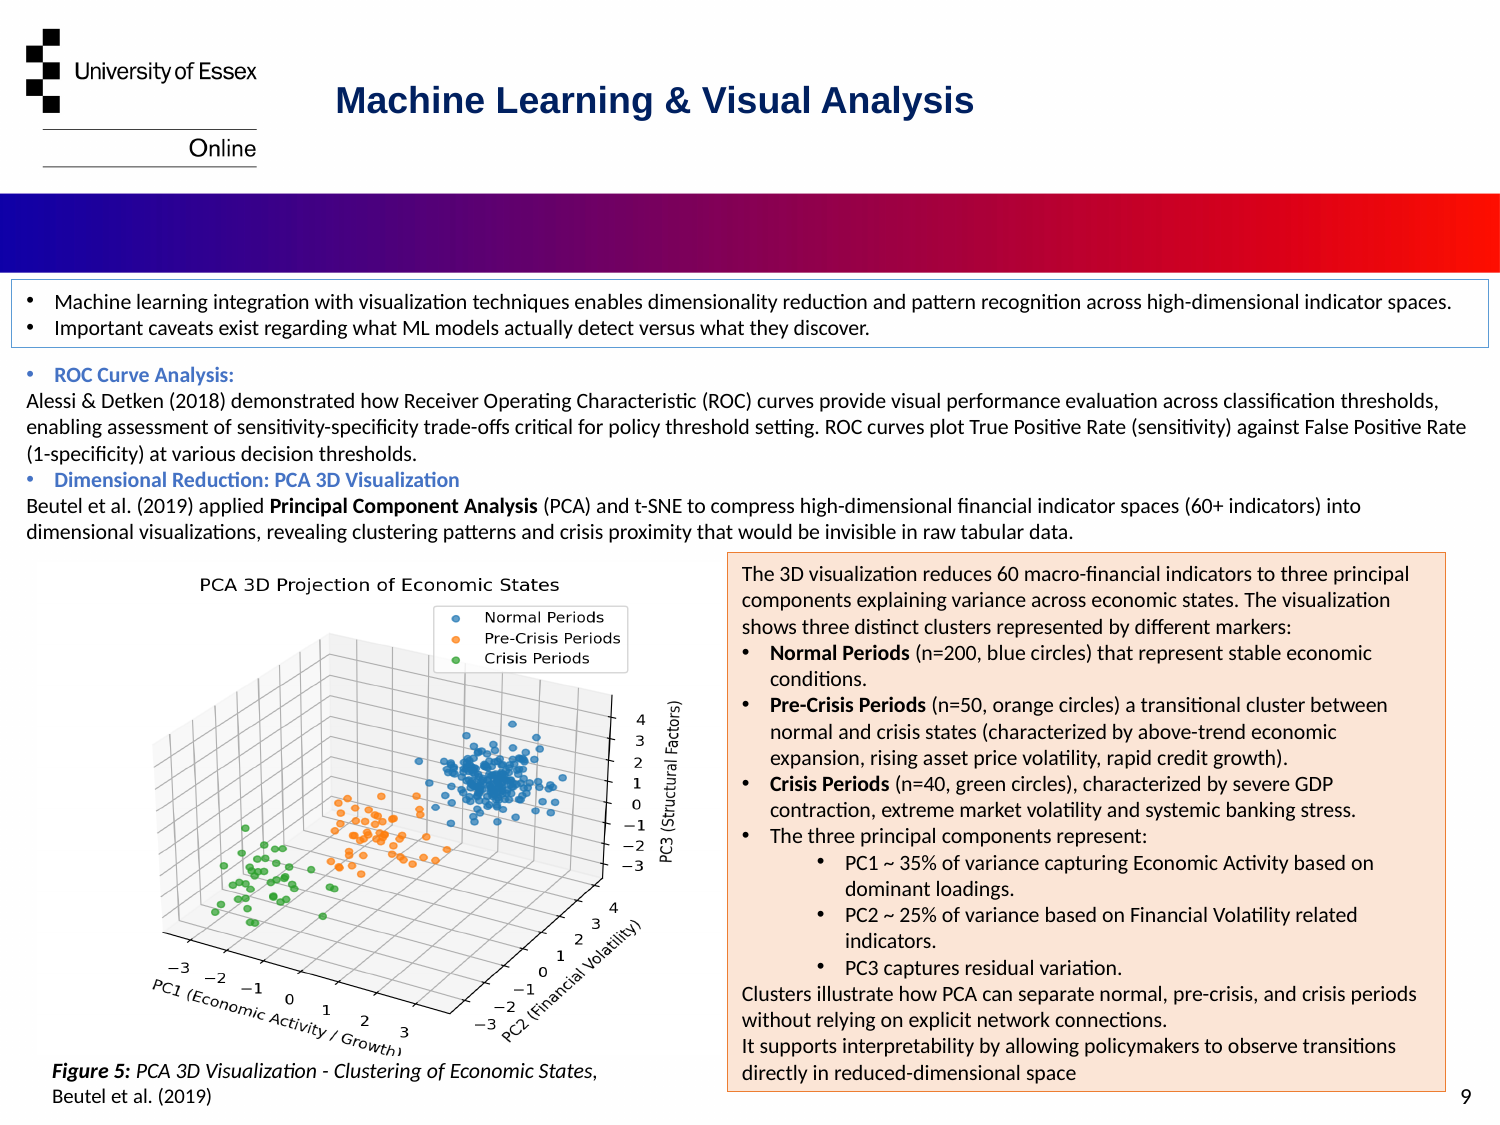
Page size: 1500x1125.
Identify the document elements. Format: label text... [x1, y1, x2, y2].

text_box Machine Learning & Visual Analysis [320, 69, 1500, 129]
picture [0, 0, 1500, 1125]
text_box ROC Curve Analysis: Alessi & Detken (2018) demonstrated how Receiver Operating Characteristic (ROC) curves provide visual performance evaluation across classification thresholds, enabling assessment of sensitivity-specificity trade-offs critical for policy threshold setting. ROC curves plot True Positive Rate (sensitivity) against False Positive Rate (1-specificity) at various decision thresholds. Dimensional Reduction: PCA 3D Visualization Beutel et al. (2019) applied Principal Component Analysis (PCA) and t-SNE to compress high-dimensional financial indicator spaces (60+ indicators) into dimensional visualizations, revealing clustering patterns and crisis proximity that would be invisible in raw tabular data. [11, 353, 1489, 578]
text_box The 3D visualization reduces 60 macro-financial indicators to three principal components explaining variance across economic states. The visualization shows three distinct clusters represented by different markers: Normal Periods (n=200, blue circles) that represent stable economic conditions. Pre-Crisis Periods (n=50, orange circles) a transitional cluster between normal and crisis states (characterized by above-trend economic expansion, rising asset price volatility, rapid credit growth). Crisis Periods (n=40, green circles), characterized by severe GDP contraction, extreme market volatility and systemic banking stress. The three principal components represent: PC1 ~ 35% of variance capturing Economic Activity based on dominant loadings. PC2 ~ 25% of variance based on Financial Volatility related indicators. PC3 captures residual variation. Clusters illustrate how PCA can separate normal, pre-crisis, and crisis periods without relying on explicit network connections. It supports interpretability by allowing policymakers to observe transitions directly in reduced-dimensional space [727, 552, 1446, 1092]
text_box Machine learning integration with visualization techniques enables dimensionality reduction and pattern recognition across high-dimensional indicator spaces. Important caveats exist regarding what ML models actually detect versus what they discover. [11, 279, 1489, 348]
text_box Figure 5: PCA 3D Visualization - Clustering of Economic States, Beutel et al. (2019) [37, 1056, 626, 1116]
text_box 9 [1445, 1073, 1500, 1117]
